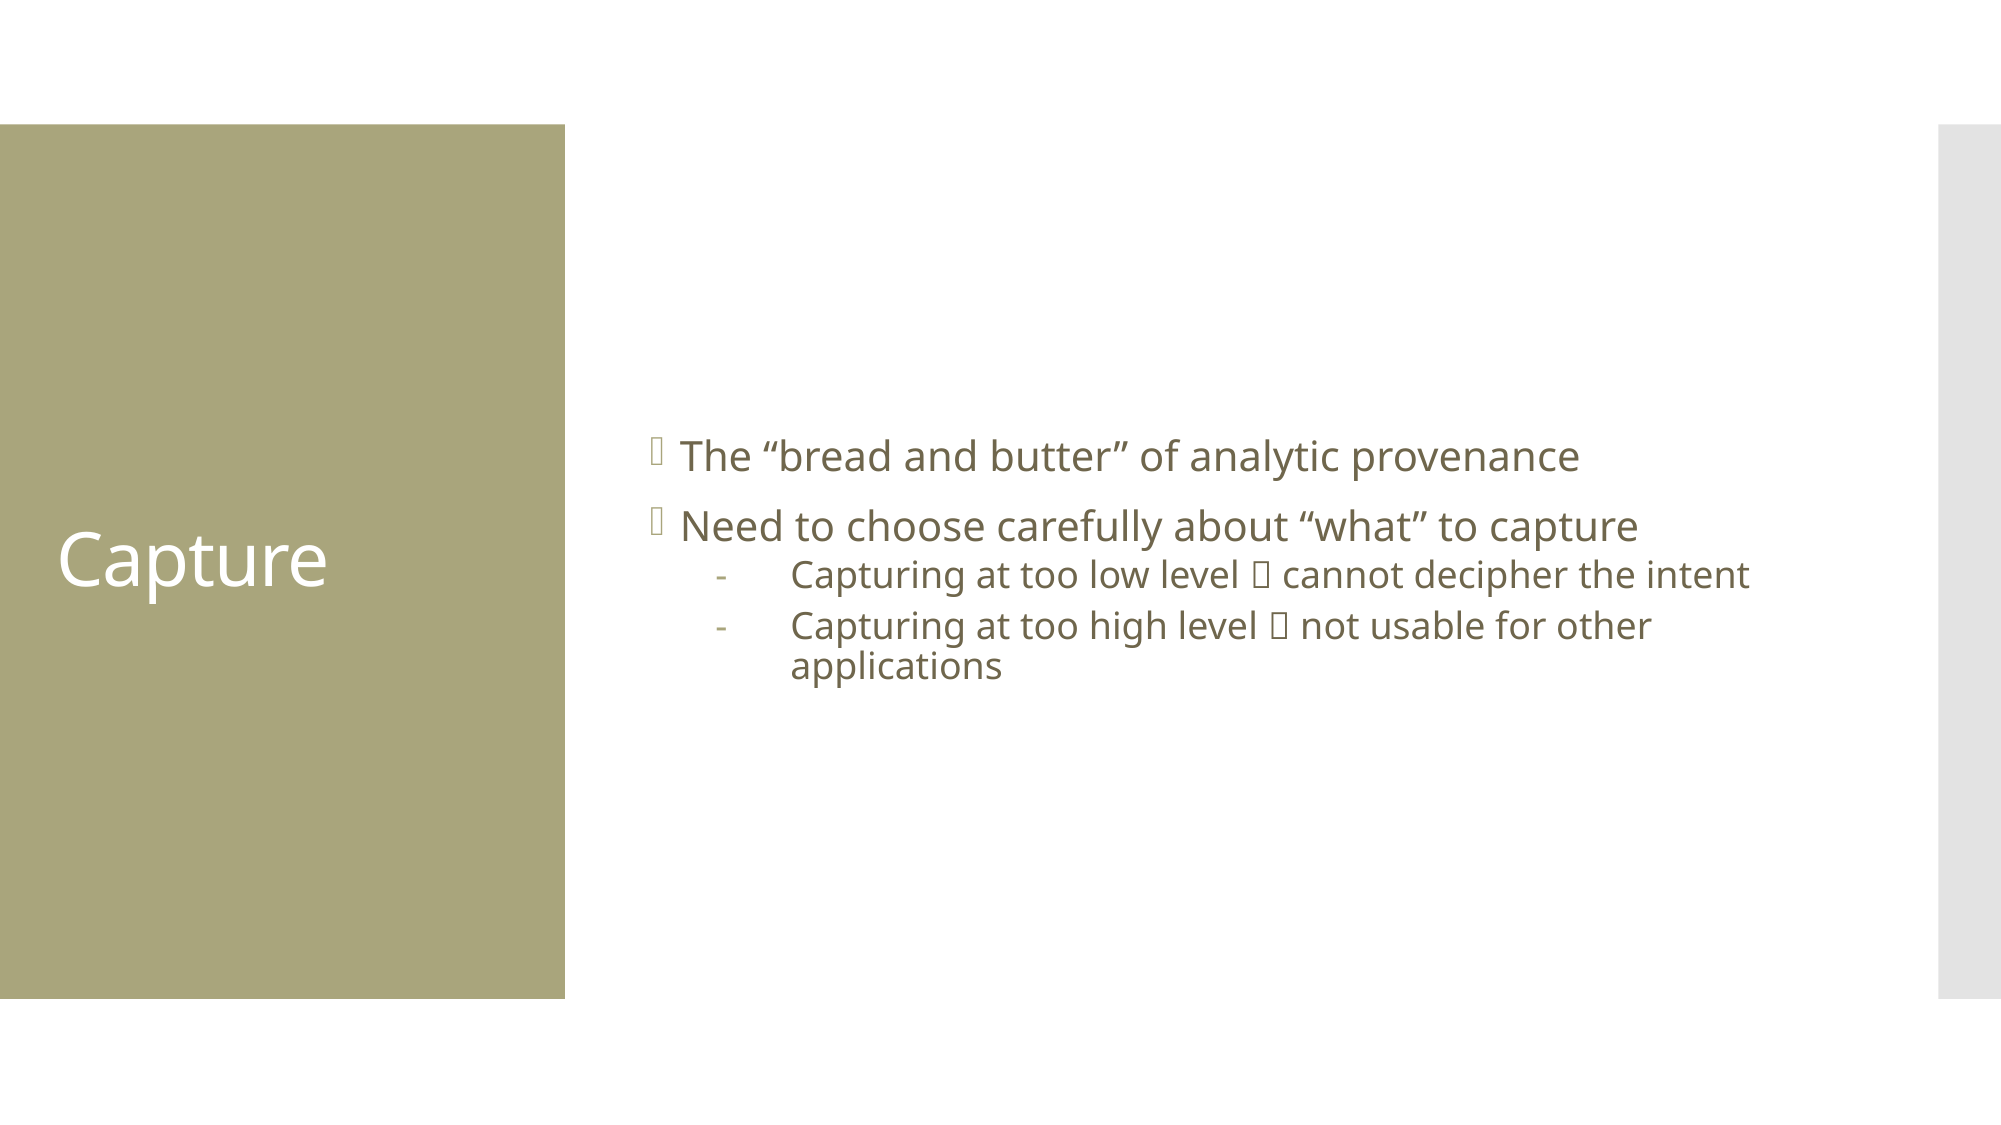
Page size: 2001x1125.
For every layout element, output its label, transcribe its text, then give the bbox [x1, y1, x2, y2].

title Capture [41, 184, 525, 940]
list The “bread and butter” of analytic provenance Need to choose carefully about “what” to capture Capturing at too low level  cannot decipher the intent Capturing at too high level  not usable for other applications [634, 141, 1835, 982]
